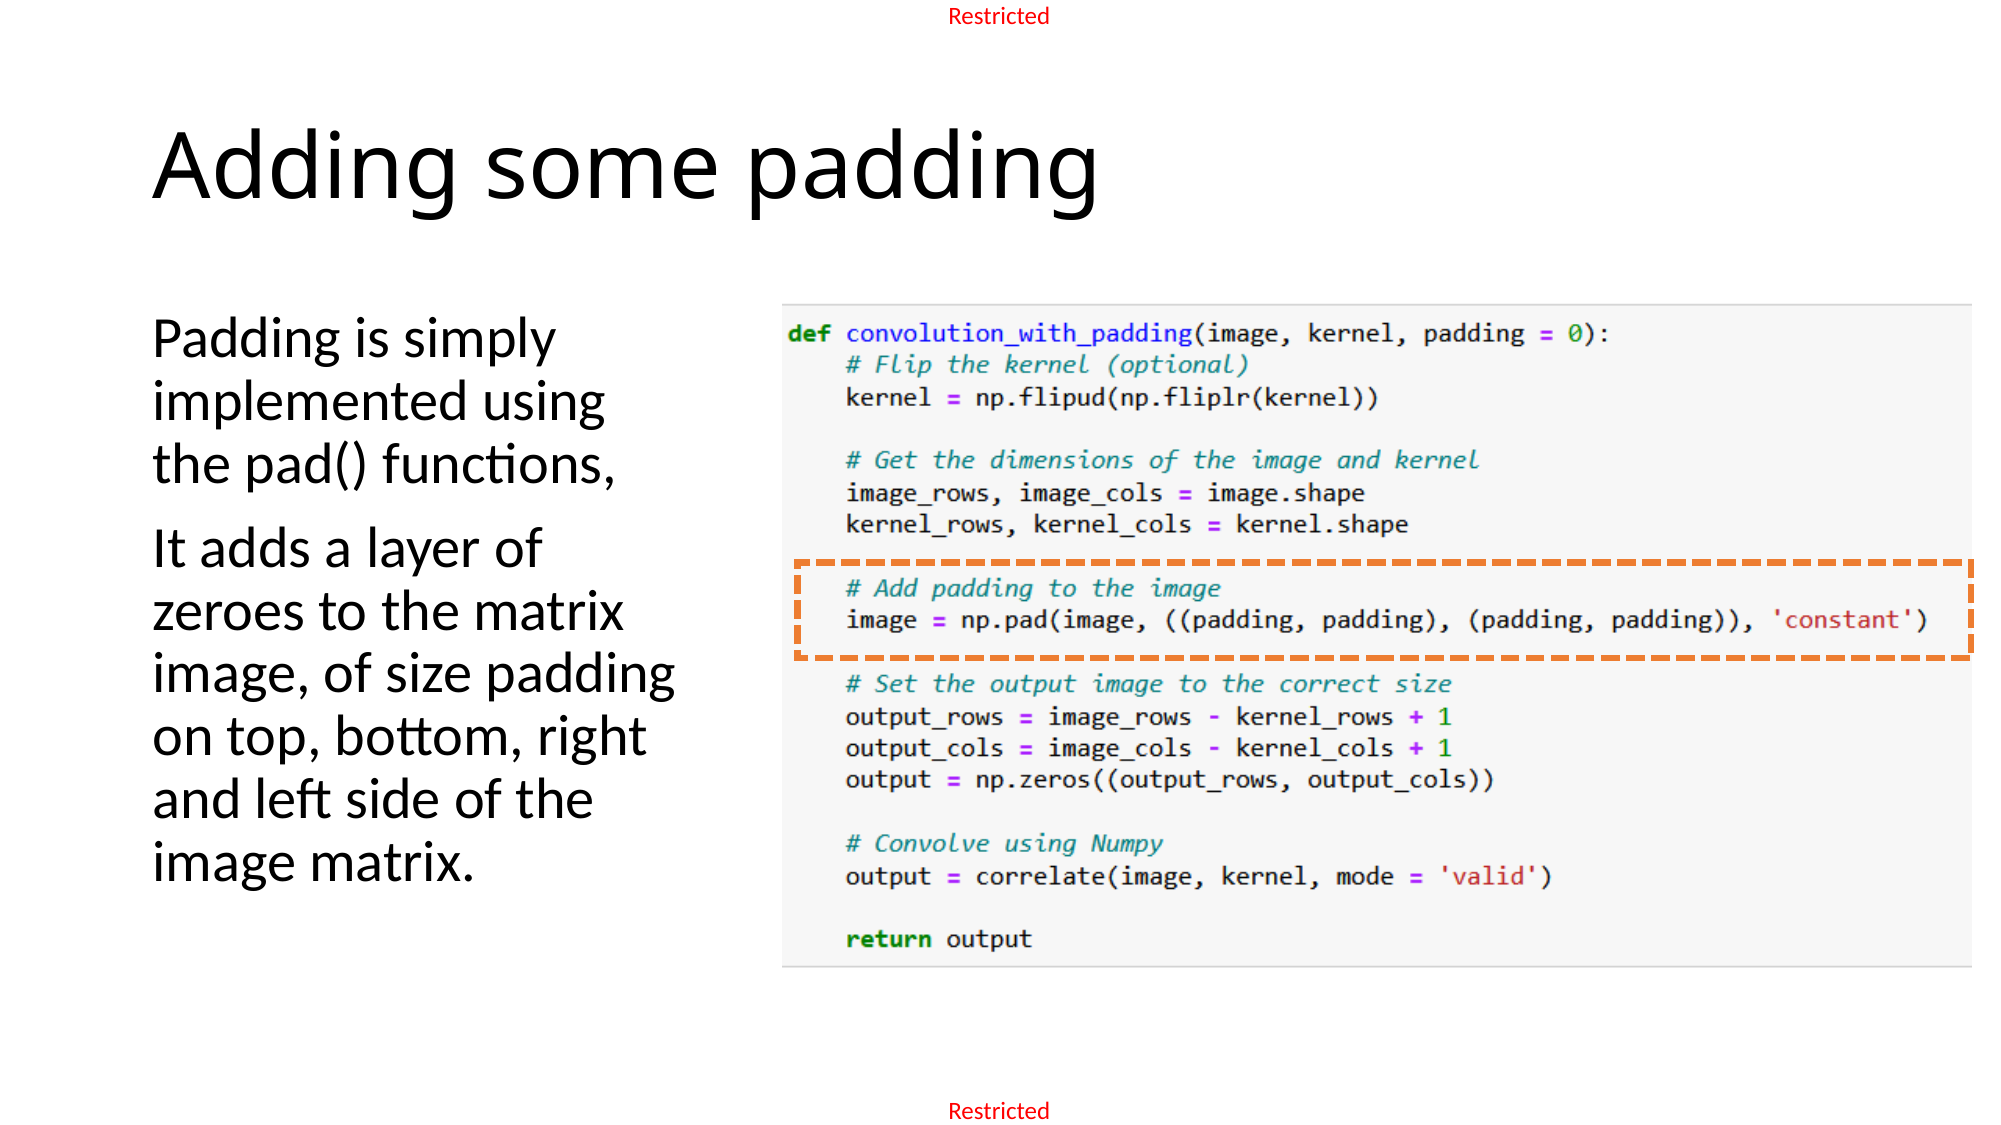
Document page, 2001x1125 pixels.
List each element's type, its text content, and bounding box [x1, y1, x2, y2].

title Adding some padding [137, 59, 1863, 278]
picture [781, 298, 1972, 974]
list Padding is simply implemented using the pad() functions, It adds a layer of zeroes to the matrix image, of size padding on top, bottom, right and left side of the image matrix. [137, 299, 698, 1014]
